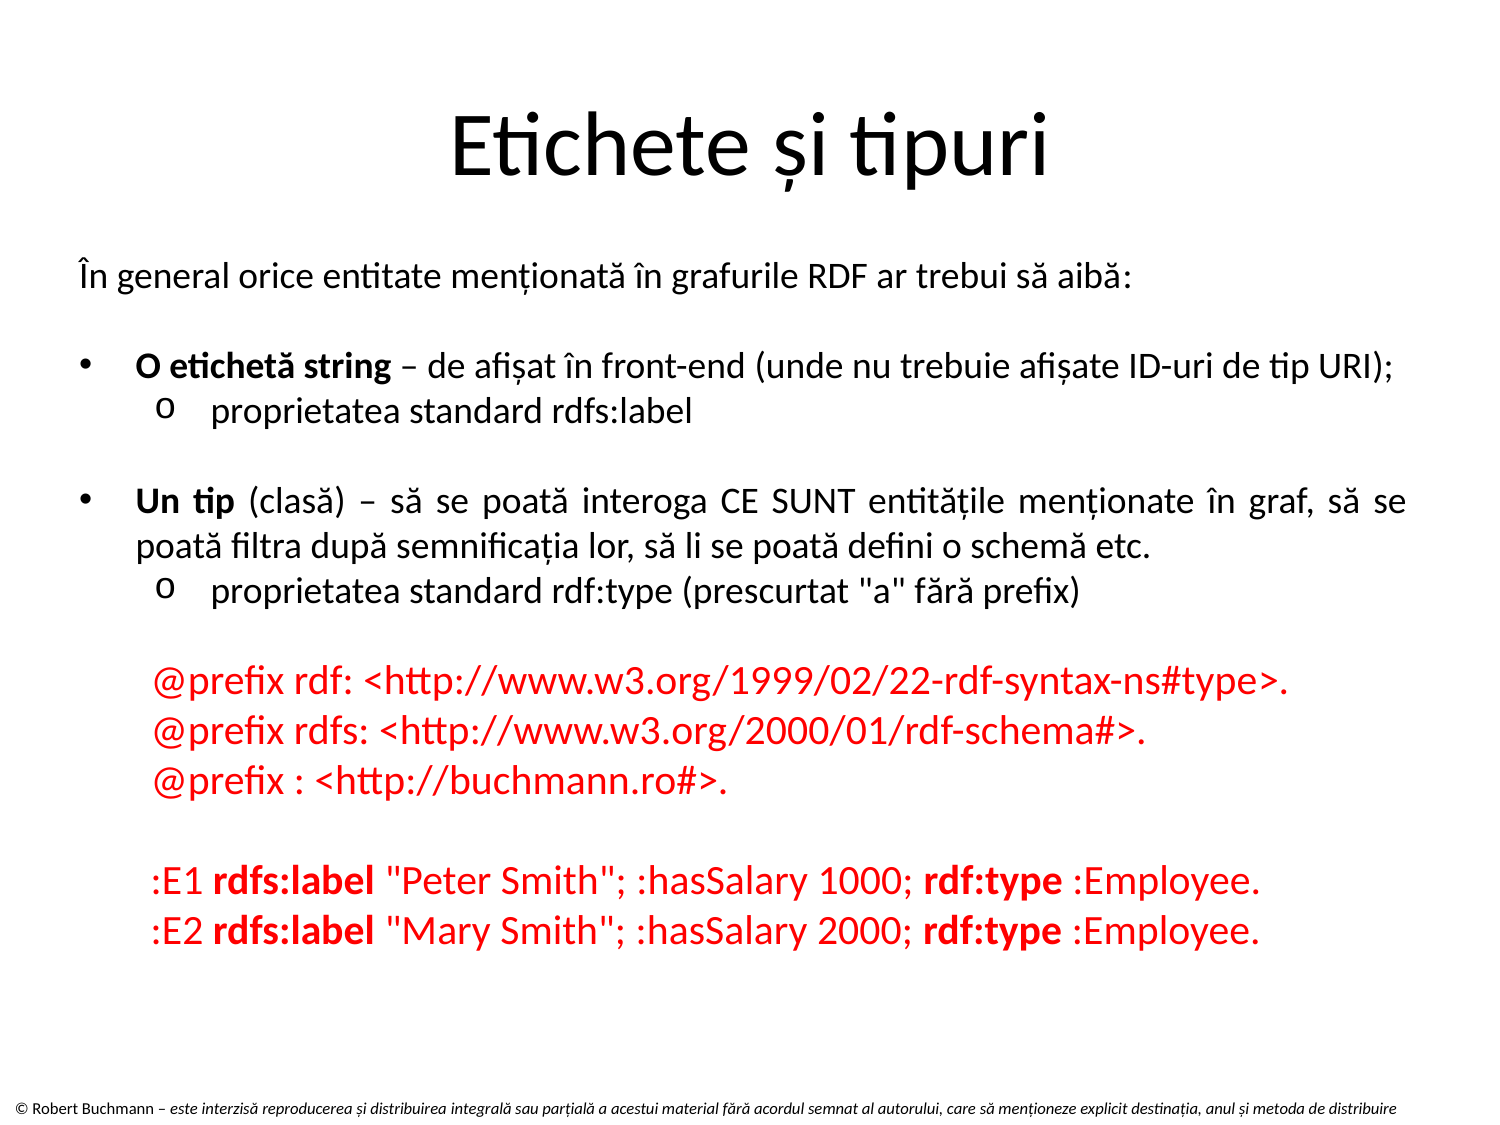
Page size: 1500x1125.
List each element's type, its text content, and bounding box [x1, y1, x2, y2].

text_box @prefix rdf: <http://www.w3.org/1999/02/22-rdf-syntax-ns#type>. @prefix rdfs: <http://www.w3.org/2000/01/rdf-schema#>. @prefix : <http://buchmann.ro#>. :E1 rdfs:label "Peter Smith"; :hasSalary 1000; rdf:type :Employee. :E2 rdfs:label "Mary Smith"; :hasSalary 2000; rdf:type :Employee. [135, 645, 1500, 960]
text_box În general orice entitate menționată în grafurile RDF ar trebui să aibă: O etichetă string – de afișat în front-end (unde nu trebuie afișate ID-uri de tip URI); proprietatea standard rdfs:label Un tip (clasă) – să se poată interoga CE SUNT entitățile menționate în graf, să se poată filtra după semnificația lor, să li se poată defini o schemă etc. proprietatea standard rdf:type (prescurtat "a" fără prefix) [64, 243, 1423, 664]
title Etichete și tipuri [75, 45, 1425, 233]
